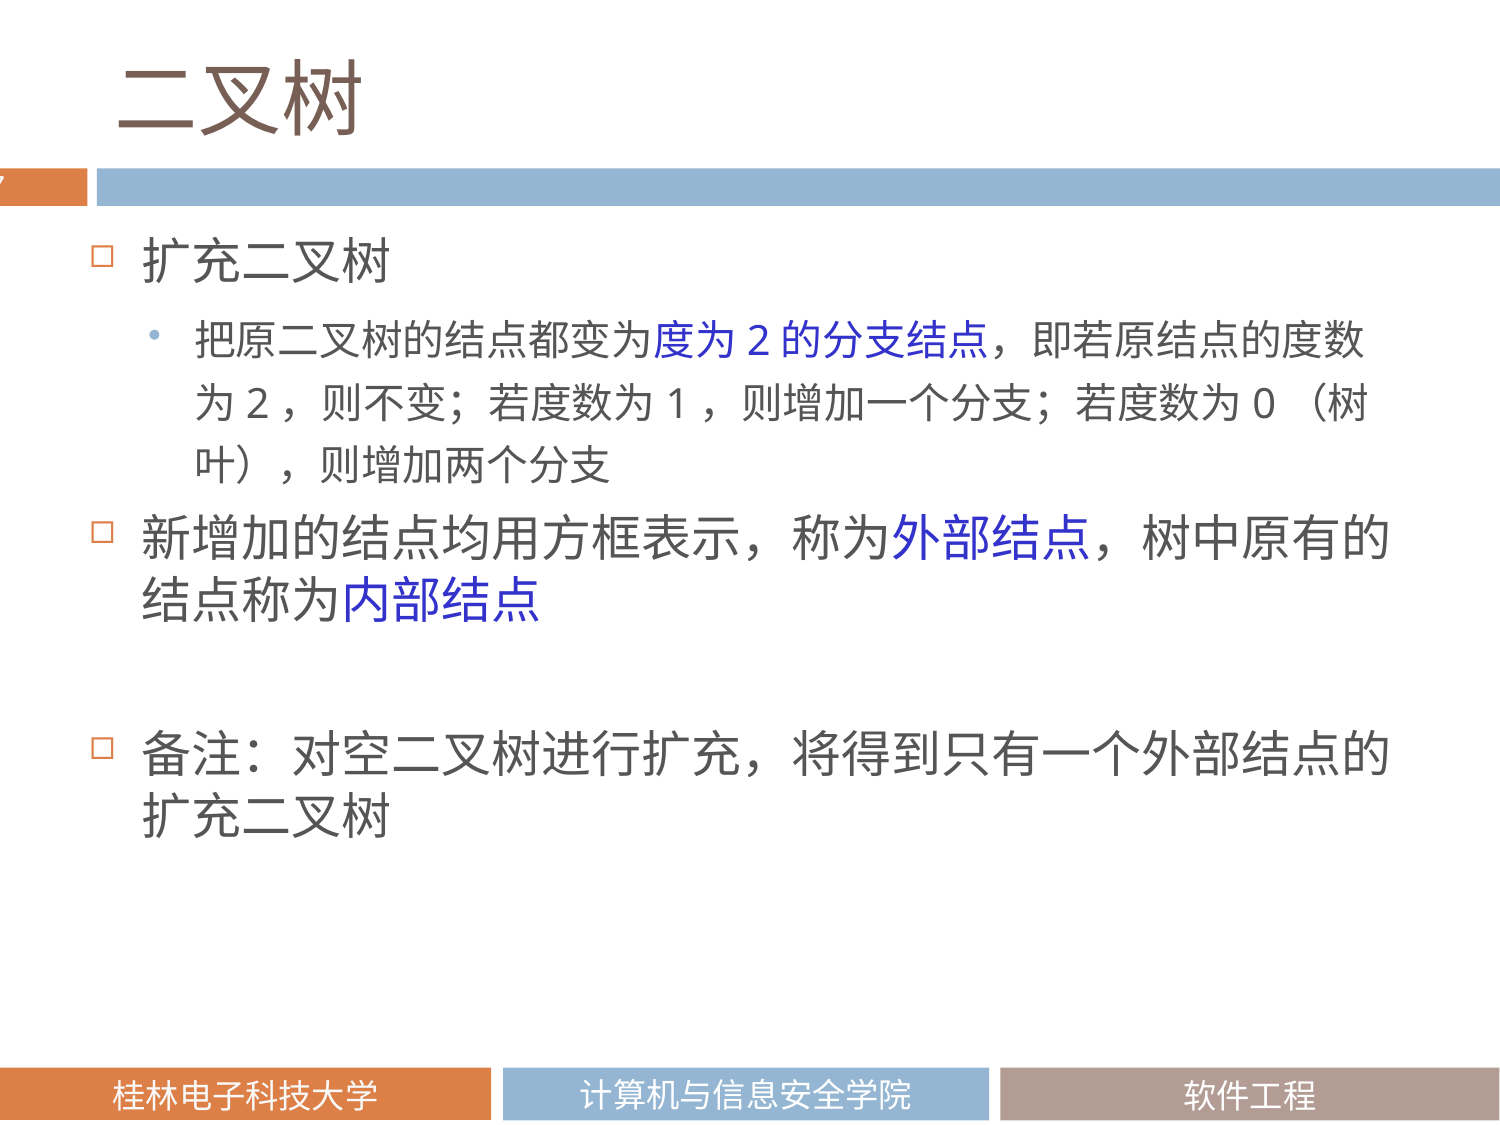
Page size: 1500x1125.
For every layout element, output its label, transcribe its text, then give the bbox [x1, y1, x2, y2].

list 扩充二叉树 把原二叉树的结点都变为度为2的分支结点，即若原结点的度数为2，则不变；若度数为1，则增加一个分支；若度数为0（树叶），则增加两个分支 新增加的结点均用方框表示，称为外部结点，树中原有的结点称为内部结点 备注：对空二叉树进行扩充，将得到只有一个外部结点的扩充二叉树 [73, 219, 1412, 1006]
title 二叉树 [99, 37, 1438, 155]
